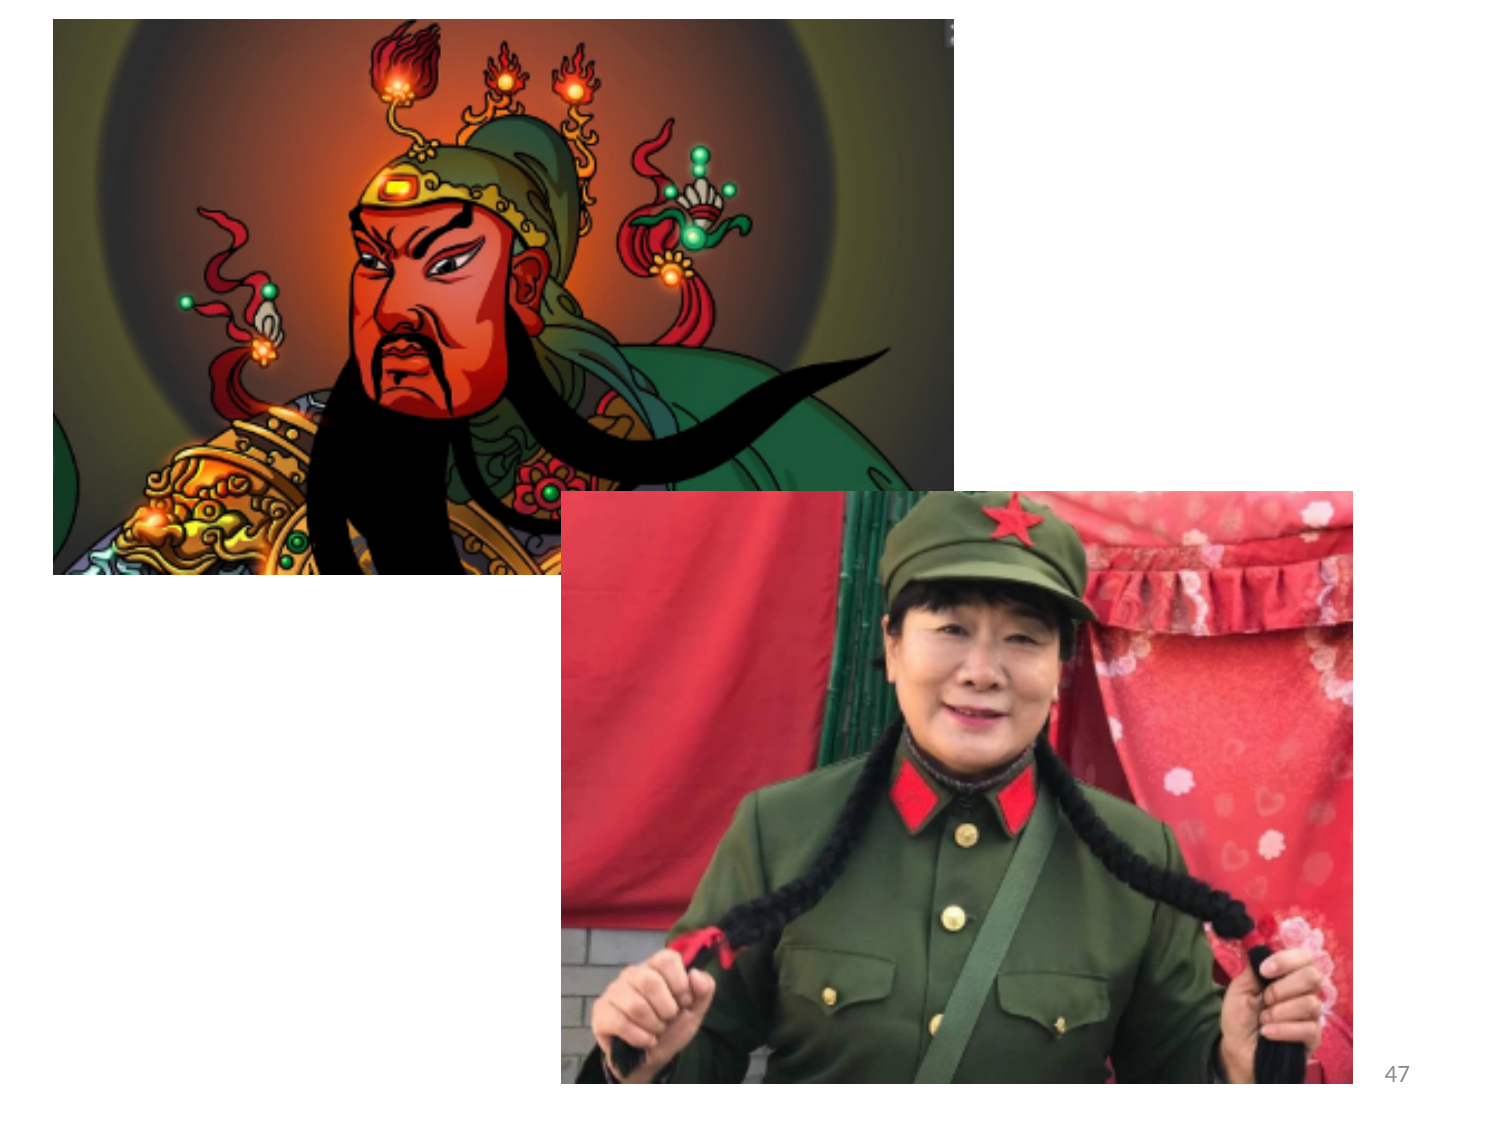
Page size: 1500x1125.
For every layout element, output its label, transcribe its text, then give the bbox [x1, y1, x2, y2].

slide_number 47 [1074, 1042, 1425, 1103]
picture [560, 491, 1353, 1084]
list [52, 18, 955, 575]
